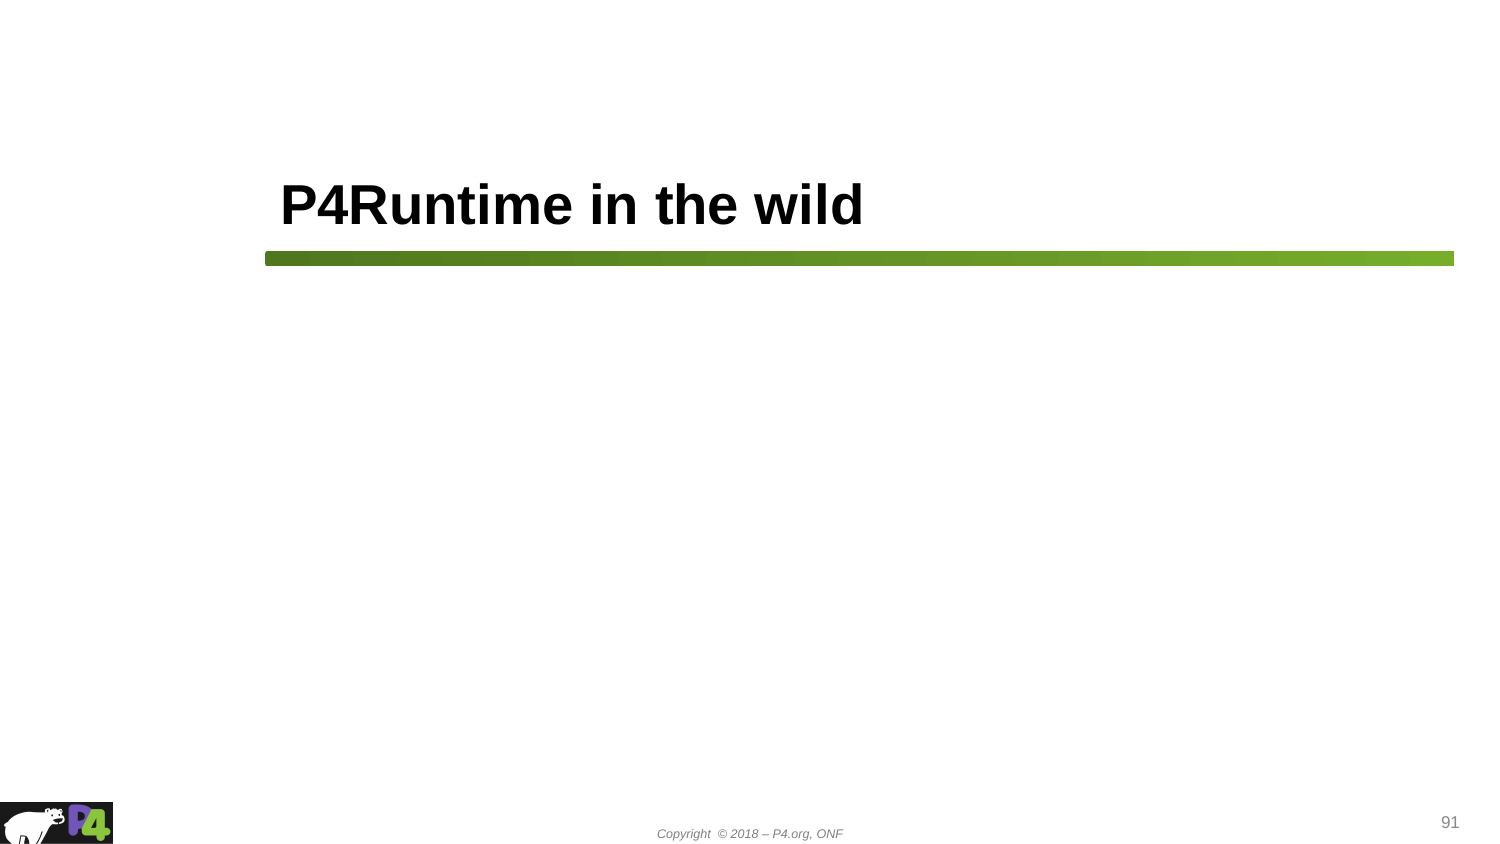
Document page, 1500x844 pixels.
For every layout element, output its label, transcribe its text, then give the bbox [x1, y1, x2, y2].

title P4Runtime in the wild [265, 96, 1455, 251]
slide_number ‹#› [1299, 808, 1475, 835]
picture [0, 802, 113, 844]
